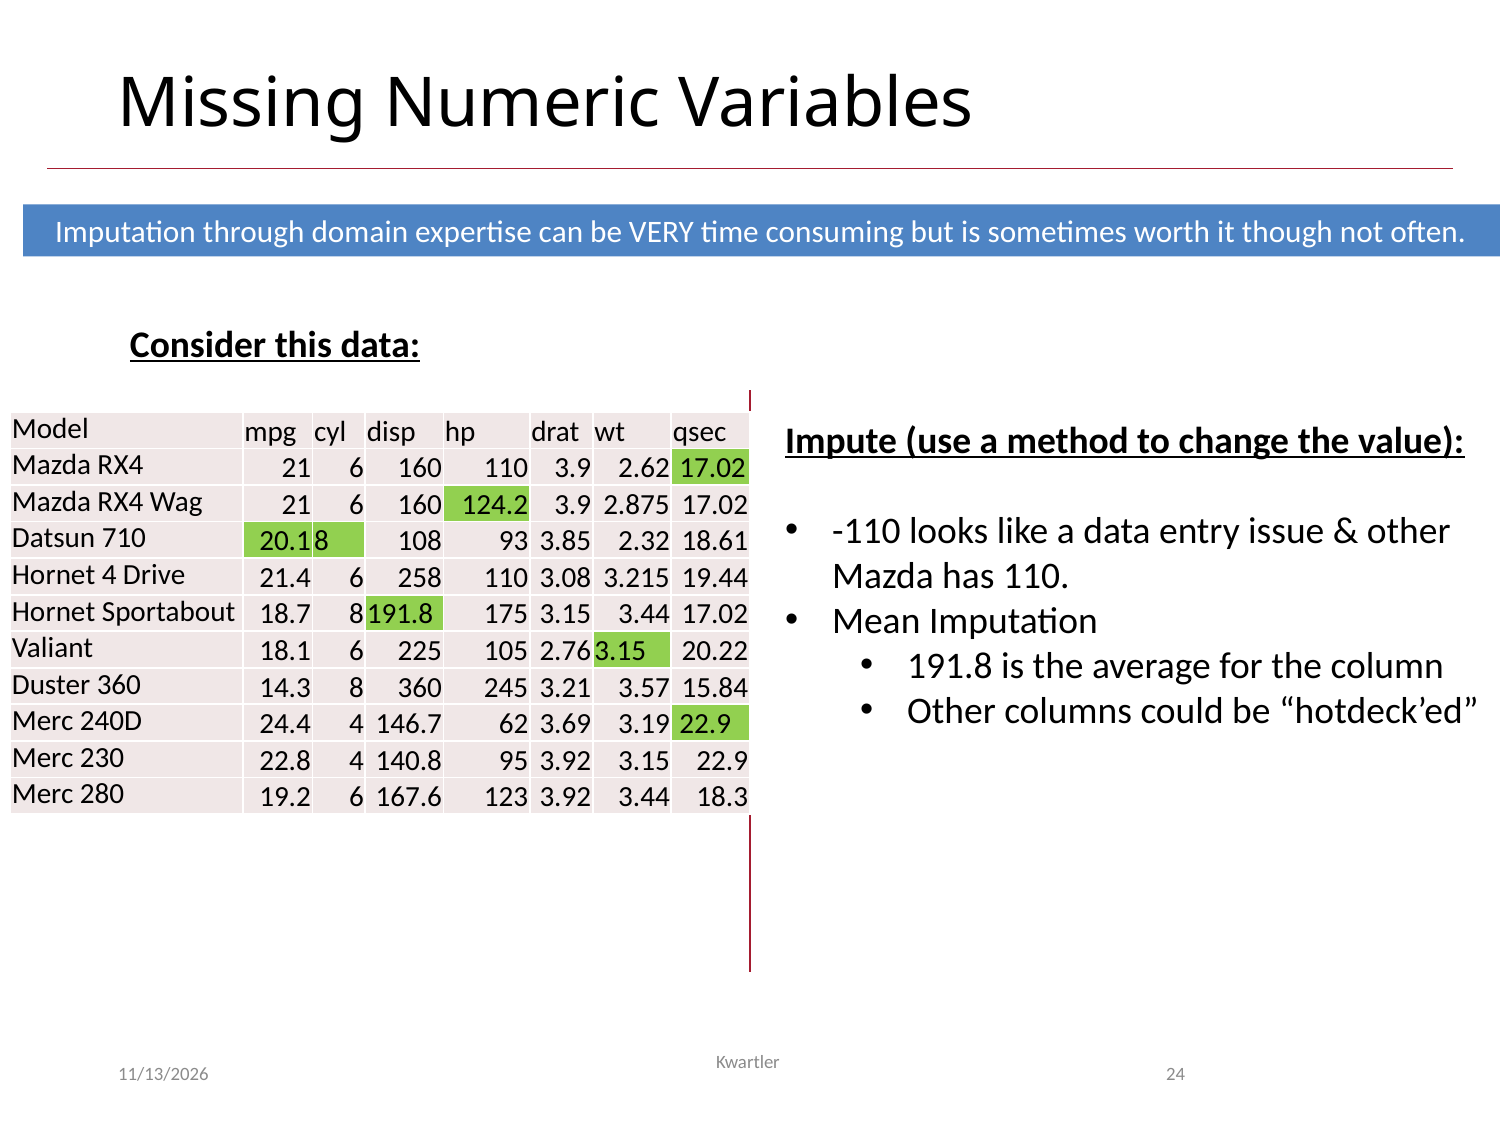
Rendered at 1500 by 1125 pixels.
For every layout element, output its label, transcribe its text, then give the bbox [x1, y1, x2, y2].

table_cell 21 [244, 486, 312, 521]
table_cell 18.1 [244, 632, 312, 667]
table_cell 3.19 [594, 705, 670, 740]
slide_number 24 [1059, 1042, 1200, 1103]
table_cell 8 [313, 669, 364, 703]
table_cell 3.08 [531, 559, 592, 594]
text_box Kwartler [496, 1042, 1004, 1103]
table_cell 4 [313, 705, 364, 740]
table_cell 3.85 [531, 522, 592, 557]
table_cell 2.76 [531, 632, 592, 667]
table_cell 18.3 [672, 778, 749, 813]
table_cell 6 [313, 632, 364, 667]
text_box Consider this data: [115, 312, 436, 373]
table_cell 17.02 [672, 596, 749, 630]
text_box Impute (use a method to change the value): -110 looks like a data entry issue & other Mazda has 110. Mean Imputation 191.8 is the average for the column Other columns could be “hotdeck’ed” [770, 408, 1500, 739]
table_cell Valiant [11, 632, 242, 667]
table_cell 8 [313, 522, 364, 557]
table_cell 175 [444, 596, 529, 630]
table_cell 258 [366, 559, 443, 594]
table_cell Hornet 4 Drive [11, 559, 242, 594]
table_cell 4 [313, 742, 364, 777]
table_cell 123 [444, 778, 529, 813]
text_box Imputation through domain expertise can be VERY time consuming but is sometimes worth it though not often. [23, 204, 1500, 257]
table_cell 3.44 [594, 778, 670, 813]
table_header cyl [313, 413, 364, 448]
table_cell 124.2 [444, 486, 529, 521]
table_cell 3.57 [594, 669, 670, 703]
table_cell 19.2 [244, 778, 312, 813]
table_cell 14.3 [244, 669, 312, 703]
table_cell 22.9 [672, 705, 749, 740]
table_header disp [366, 413, 443, 448]
table_header mpg [244, 413, 312, 448]
table_cell 105 [444, 632, 529, 667]
table_cell 160 [366, 486, 443, 521]
table_cell 93 [444, 522, 529, 557]
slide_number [103, 1042, 441, 1103]
table_cell 22.8 [244, 742, 312, 777]
table_cell 2.62 [594, 449, 670, 484]
table_cell Mazda RX4 Wag [11, 486, 242, 521]
table_cell 3.44 [594, 596, 670, 630]
table_cell 3.15 [531, 596, 592, 630]
table_cell 17.02 [672, 486, 749, 521]
table_cell 3.92 [531, 742, 592, 777]
table_header wt [594, 413, 670, 448]
table_cell 3.9 [531, 486, 592, 521]
table_cell 18.61 [672, 522, 749, 557]
table_cell 3.15 [594, 742, 670, 777]
table_cell 3.92 [531, 778, 592, 813]
table_cell Mazda RX4 [11, 449, 242, 484]
table_cell 110 [444, 449, 529, 484]
table_cell 191.8 [366, 596, 443, 630]
table_header hp [444, 413, 529, 448]
table_cell 62 [444, 705, 529, 740]
table_cell 3.9 [531, 449, 592, 484]
table_cell 95 [444, 742, 529, 777]
table_cell Duster 360 [11, 669, 242, 703]
table_cell 18.7 [244, 596, 312, 630]
table_cell 19.44 [672, 559, 749, 594]
table_cell Hornet Sportabout [11, 596, 242, 630]
table_cell 3.21 [531, 669, 592, 703]
table_cell 108 [366, 522, 443, 557]
table_cell 3.69 [531, 705, 592, 740]
table_cell 6 [313, 486, 364, 521]
table_cell 24.4 [244, 705, 312, 740]
table_cell 22.9 [672, 742, 749, 777]
table_cell 140.8 [366, 742, 443, 777]
table_cell 20.22 [672, 632, 749, 667]
table_header drat [531, 413, 592, 448]
table_cell 3.215 [594, 559, 670, 594]
table_cell 21.4 [244, 559, 312, 594]
table_cell Datsun 710 [11, 522, 242, 557]
table_cell 245 [444, 669, 529, 703]
table_header Model [11, 413, 242, 448]
table_cell 8 [313, 596, 364, 630]
table_cell 2.875 [594, 486, 670, 521]
table_cell Merc 230 [11, 742, 242, 777]
table_cell 167.6 [366, 778, 443, 813]
table_cell Merc 240D [11, 705, 242, 740]
table_cell 21 [244, 449, 312, 484]
table_cell 6 [313, 778, 364, 813]
table_cell 160 [366, 449, 443, 484]
table_cell 6 [313, 449, 364, 484]
table_cell 225 [366, 632, 443, 667]
table_cell 2.32 [594, 522, 670, 557]
table_cell 3.15 [594, 632, 670, 667]
title Missing Numeric Variables [103, 59, 1397, 157]
table_cell 17.02 [672, 449, 749, 484]
table_cell 15.84 [672, 669, 749, 703]
table_cell 110 [444, 559, 529, 594]
table_cell Merc 280 [11, 778, 242, 813]
table_cell 20.1 [244, 522, 312, 557]
table_cell 360 [366, 669, 443, 703]
table_header qsec [672, 413, 749, 448]
table_cell 146.7 [366, 705, 443, 740]
table_cell 6 [313, 559, 364, 594]
